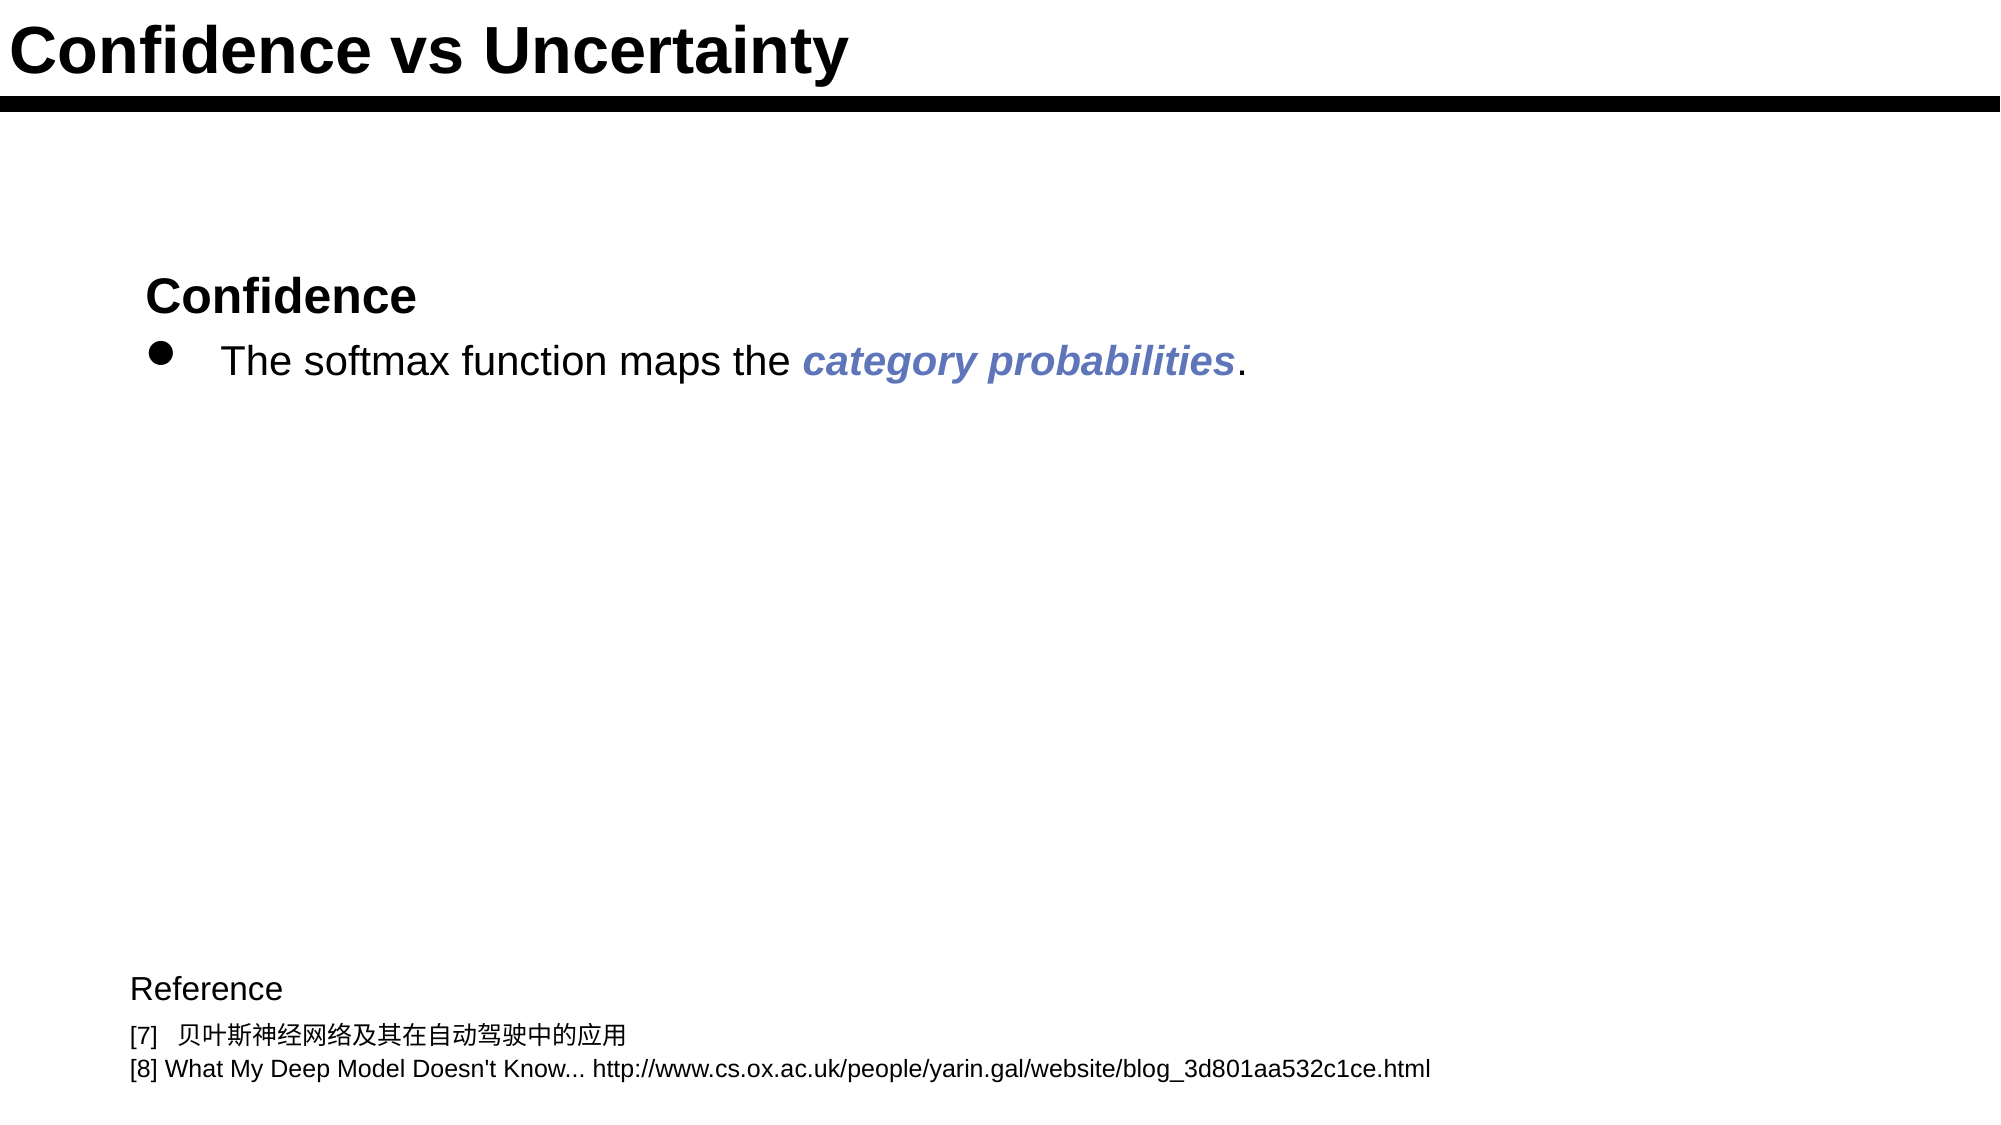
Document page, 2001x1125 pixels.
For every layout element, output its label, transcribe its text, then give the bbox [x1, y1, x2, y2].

text_box Reference [7] 贝叶斯神经网络及其在自动驾驶中的应用 [8] What My Deep Model Doesn't Know... http://www.cs.ox.ac.uk/people/yarin.gal/website/blog_3d801aa532c1ce.html [115, 960, 1875, 1090]
text_box Confidence vs Uncertainty [0, 0, 872, 95]
